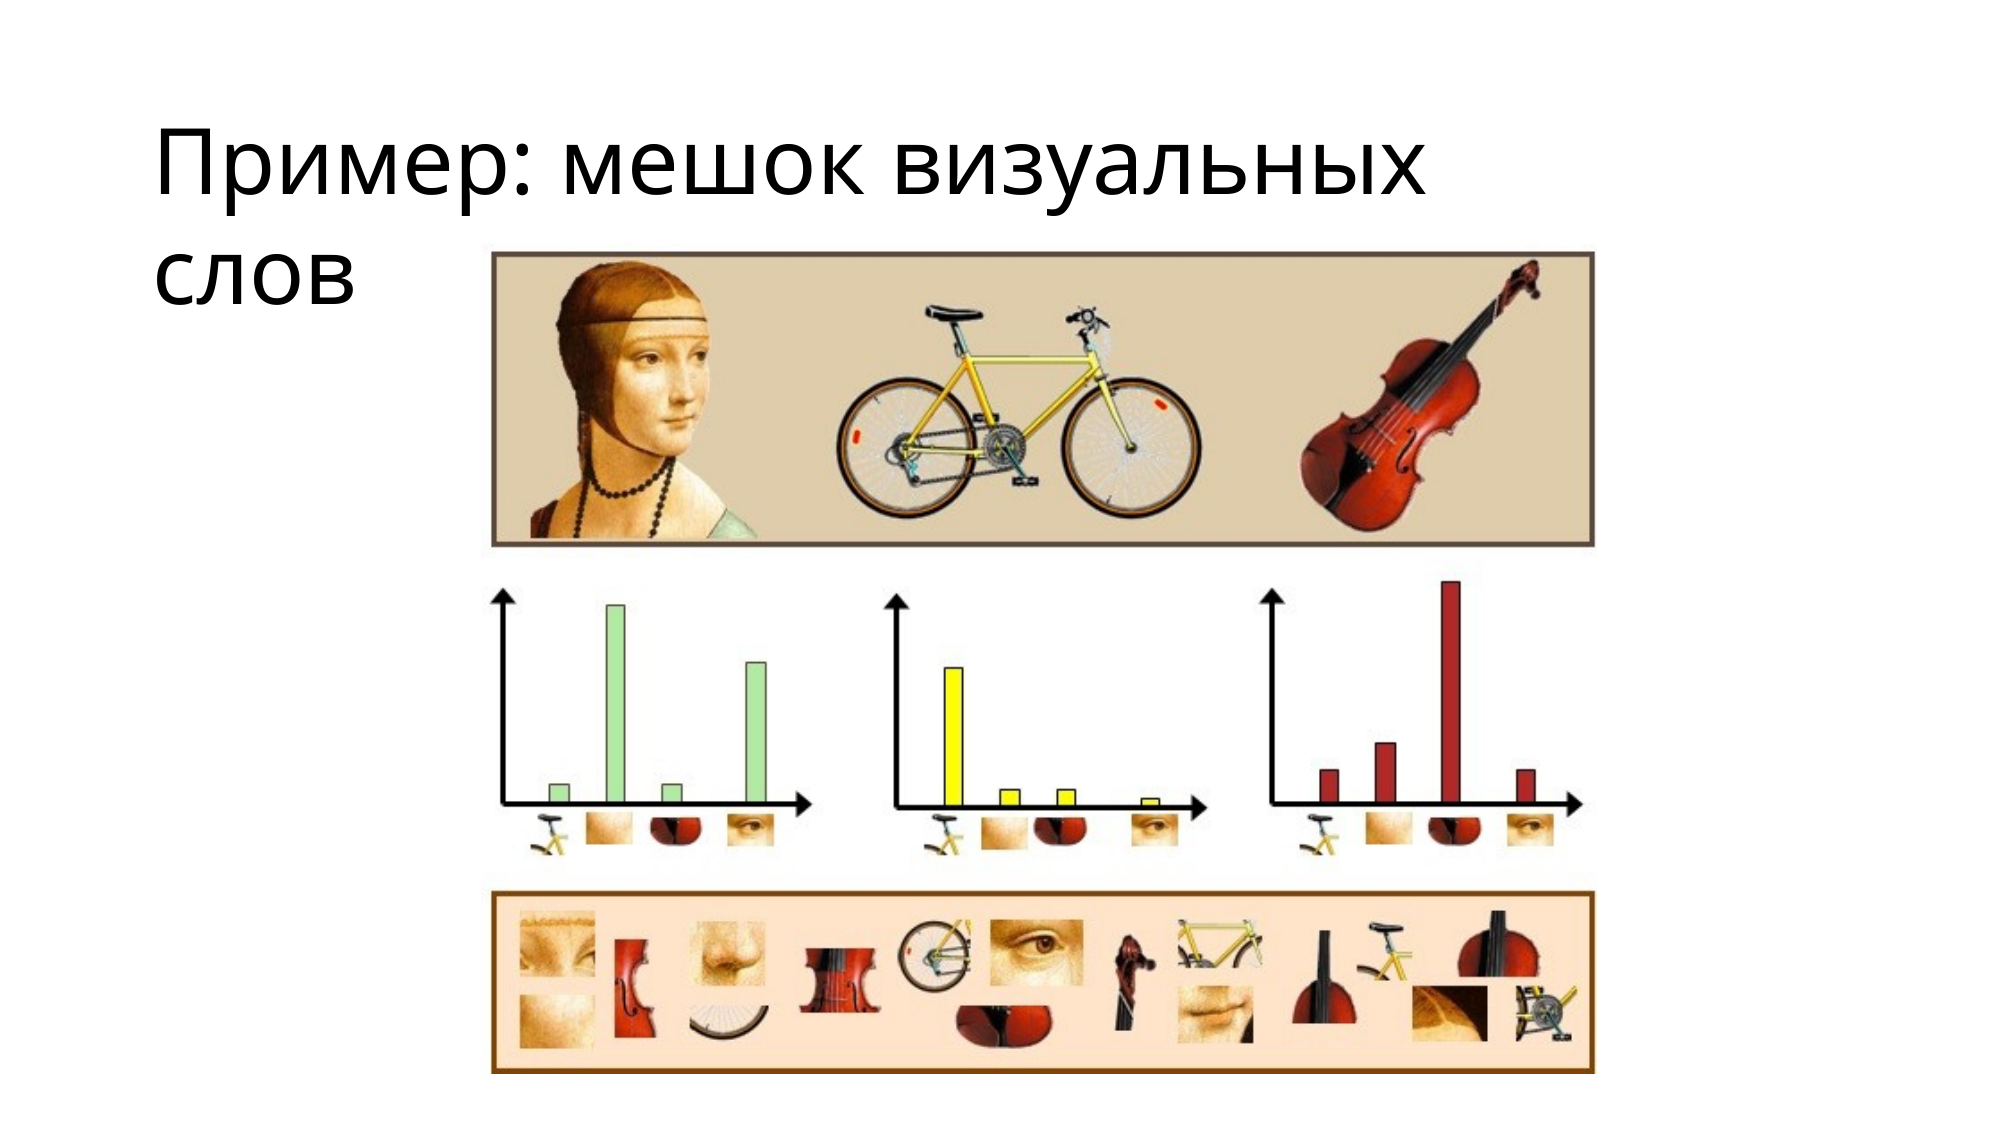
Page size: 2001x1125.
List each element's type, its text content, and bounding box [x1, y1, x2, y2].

picture [480, 243, 1597, 1074]
title Пример: мешок визуальных слов [150, 100, 1431, 323]
